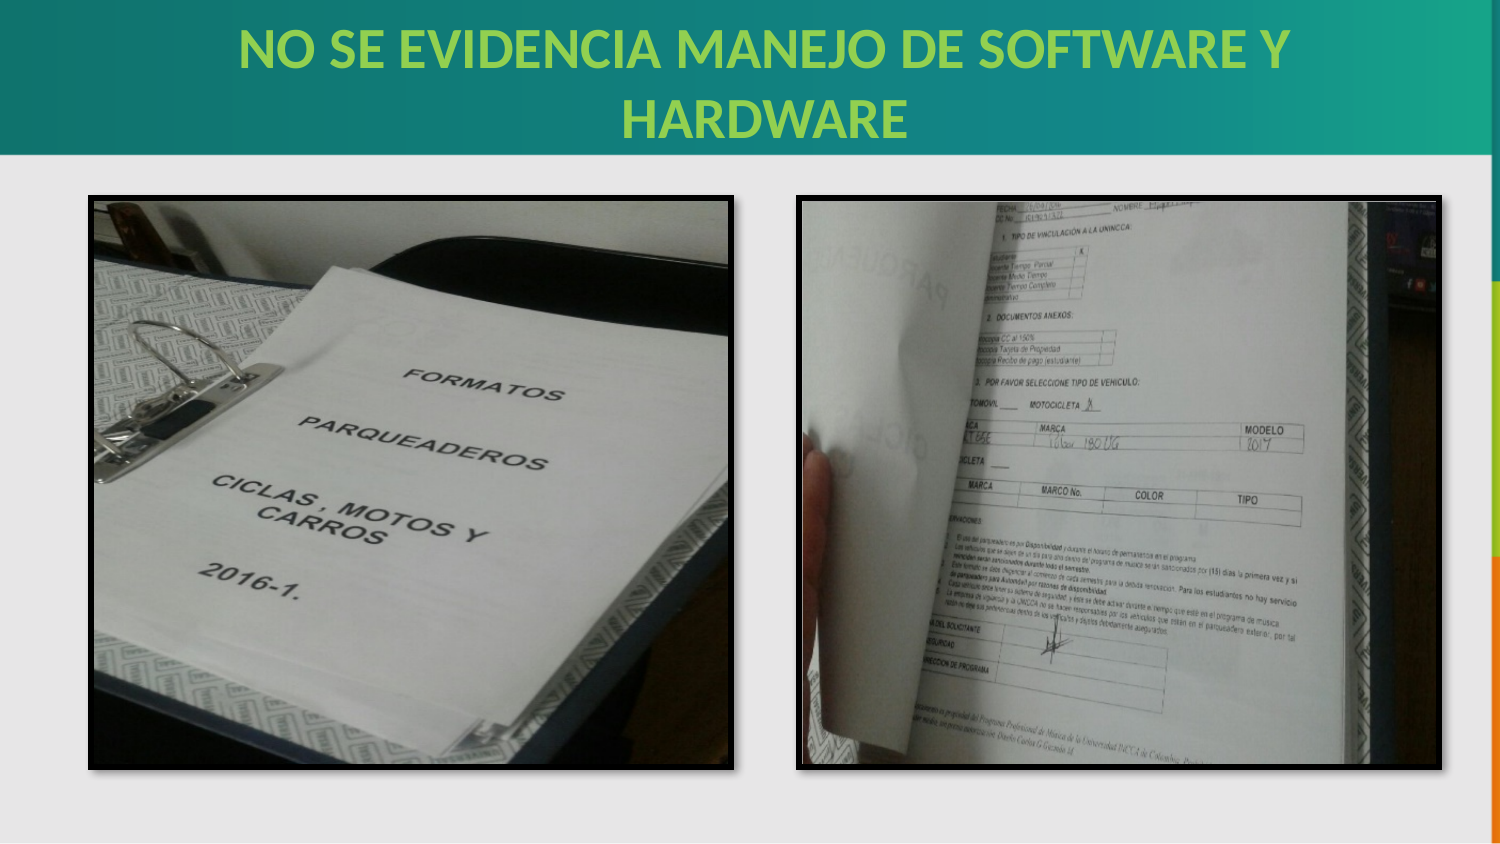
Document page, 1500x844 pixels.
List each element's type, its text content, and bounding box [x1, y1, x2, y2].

text_box NO SE EVIDENCIA MANEJO DE SOFTWARE Y HARDWARE [94, 26, 1436, 133]
picture [0, 0, 1500, 844]
